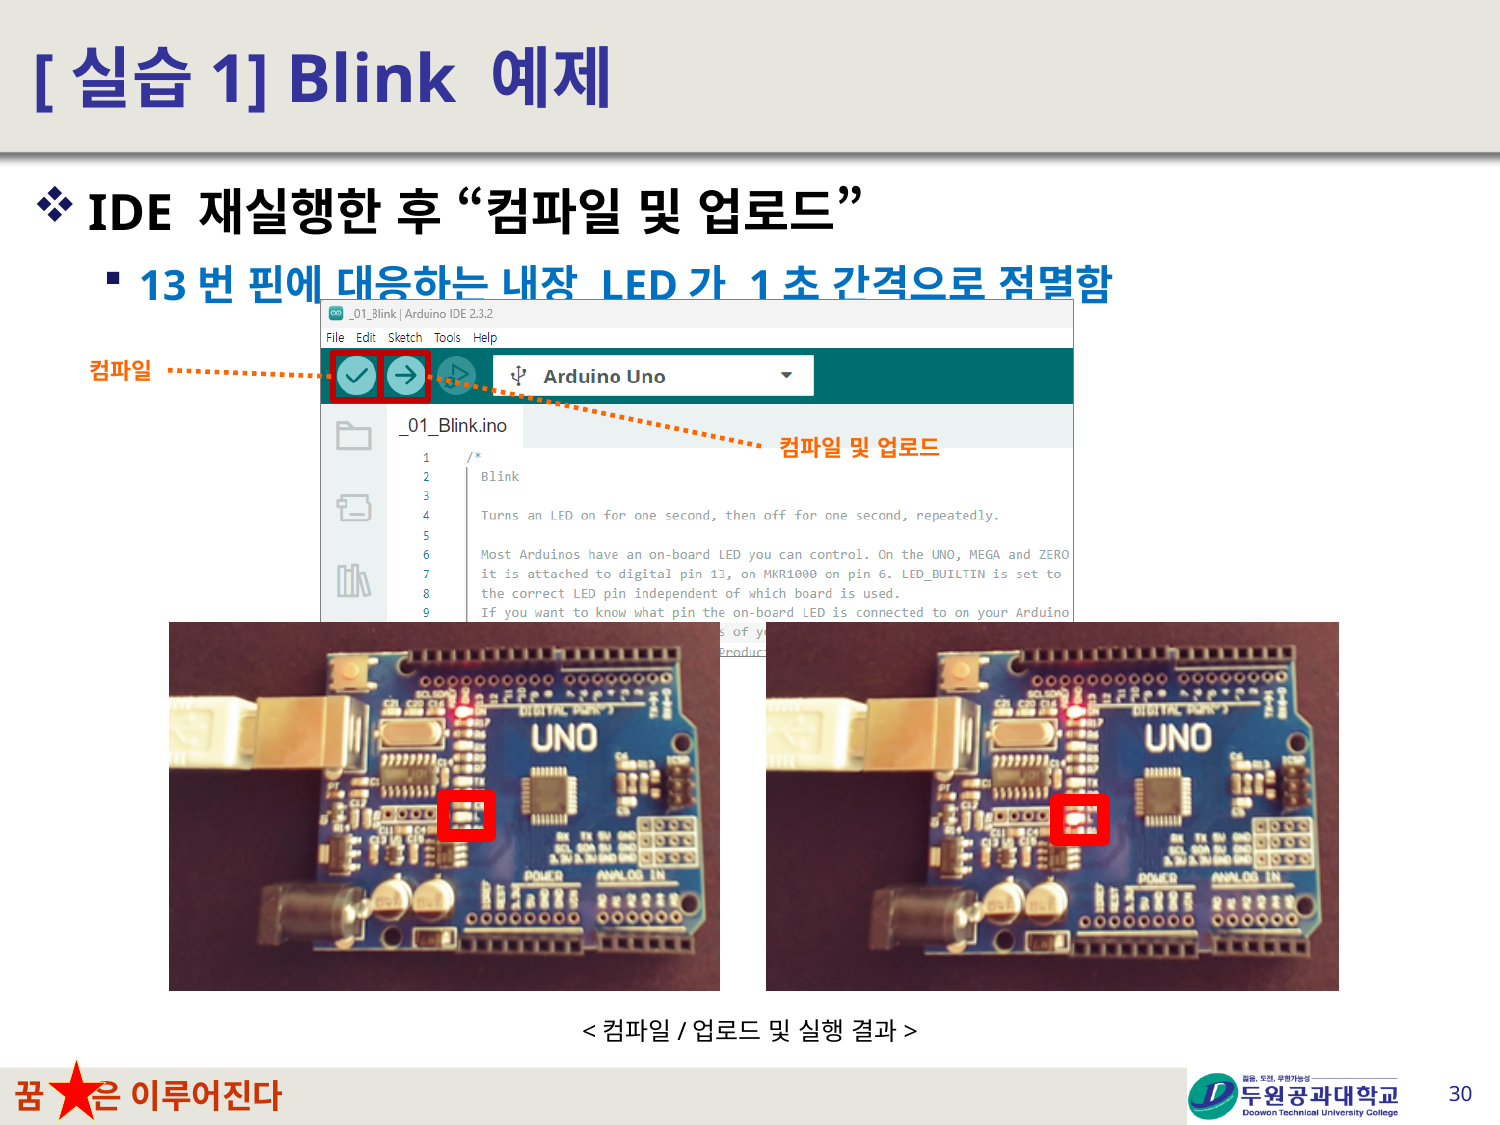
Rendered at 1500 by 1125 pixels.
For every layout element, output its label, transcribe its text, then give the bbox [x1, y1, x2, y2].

picture [169, 299, 1339, 991]
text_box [427, 376, 757, 448]
text_box 컴파일 [74, 349, 168, 392]
title [실습1] Blink 예제 [17, 8, 1483, 142]
picture [0, 0, 1500, 173]
list IDE 재실행한 후 “컴파일 및 업로드” 13번 핀에 대응하는 내장 LED가 1초 간격으로 점멸함 [17, 160, 1487, 1067]
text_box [170, 370, 334, 377]
picture [100, 1085, 113, 1090]
picture [0, 1066, 1400, 1125]
text_box <컴파일/업로드 및 실행 결과> [567, 1007, 933, 1053]
slide_number 30 [1399, 1071, 1488, 1119]
